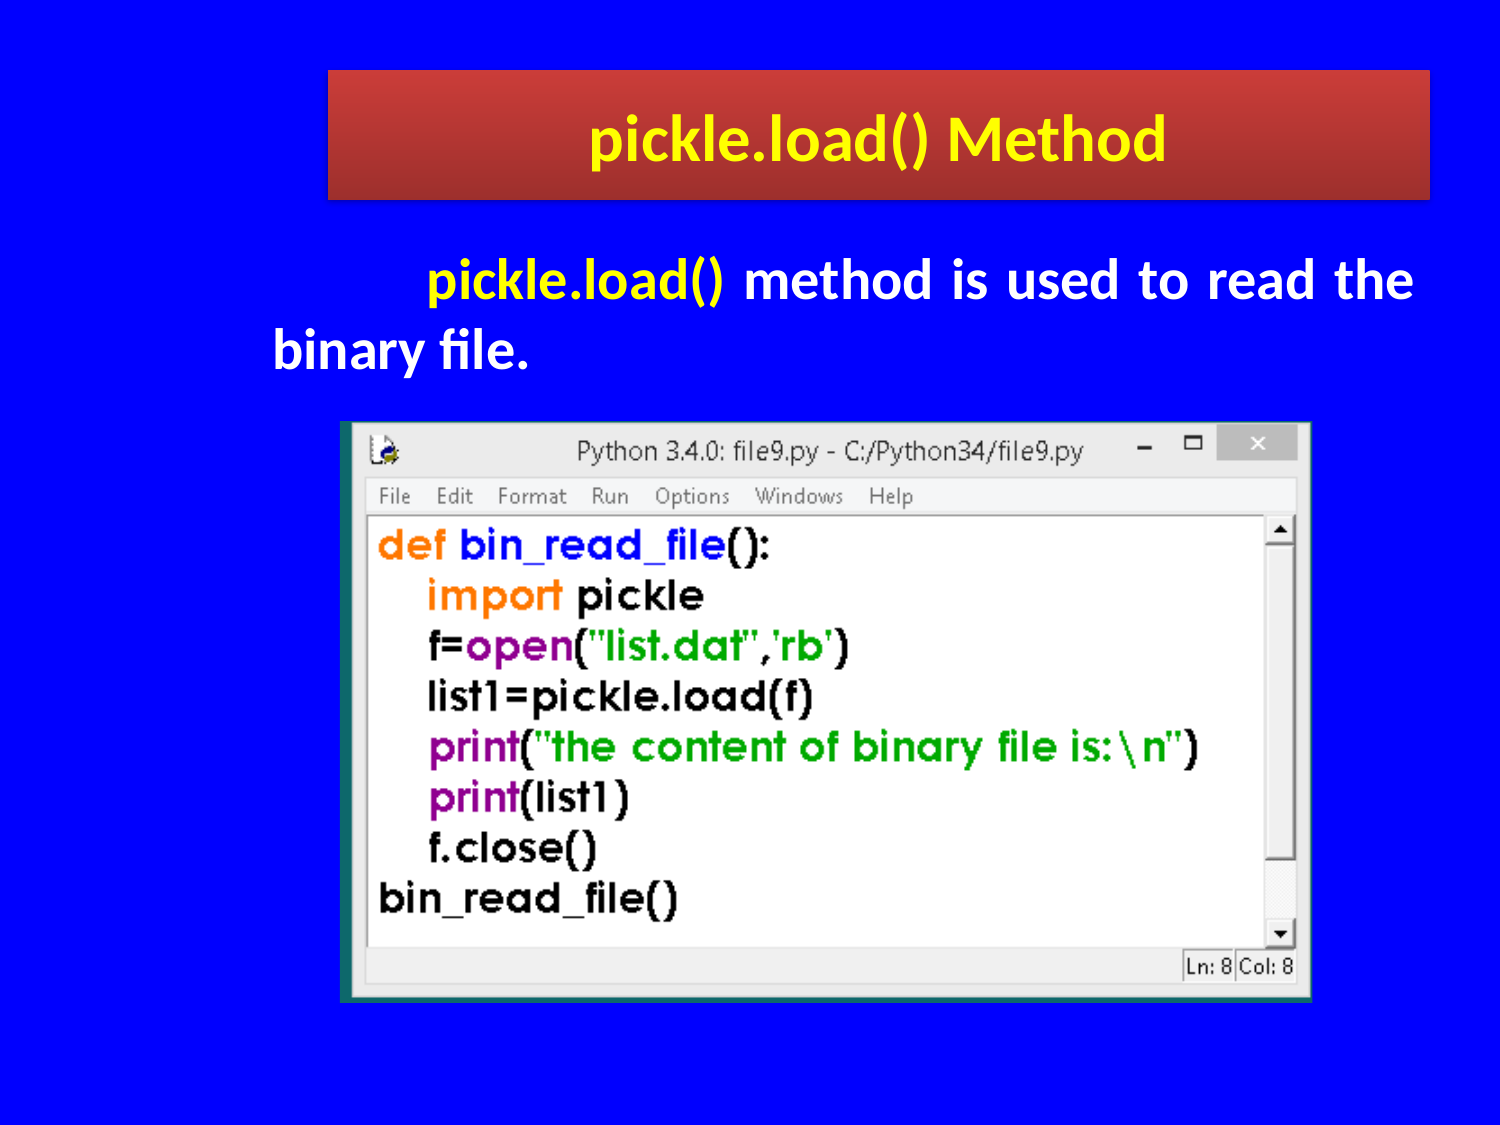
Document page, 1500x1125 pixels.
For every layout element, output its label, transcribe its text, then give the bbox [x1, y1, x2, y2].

text_box pickle.load() Method [328, 70, 1430, 200]
picture [339, 421, 1313, 1004]
text_box pickle.load() method is used to read the binary file. [257, 234, 1430, 389]
